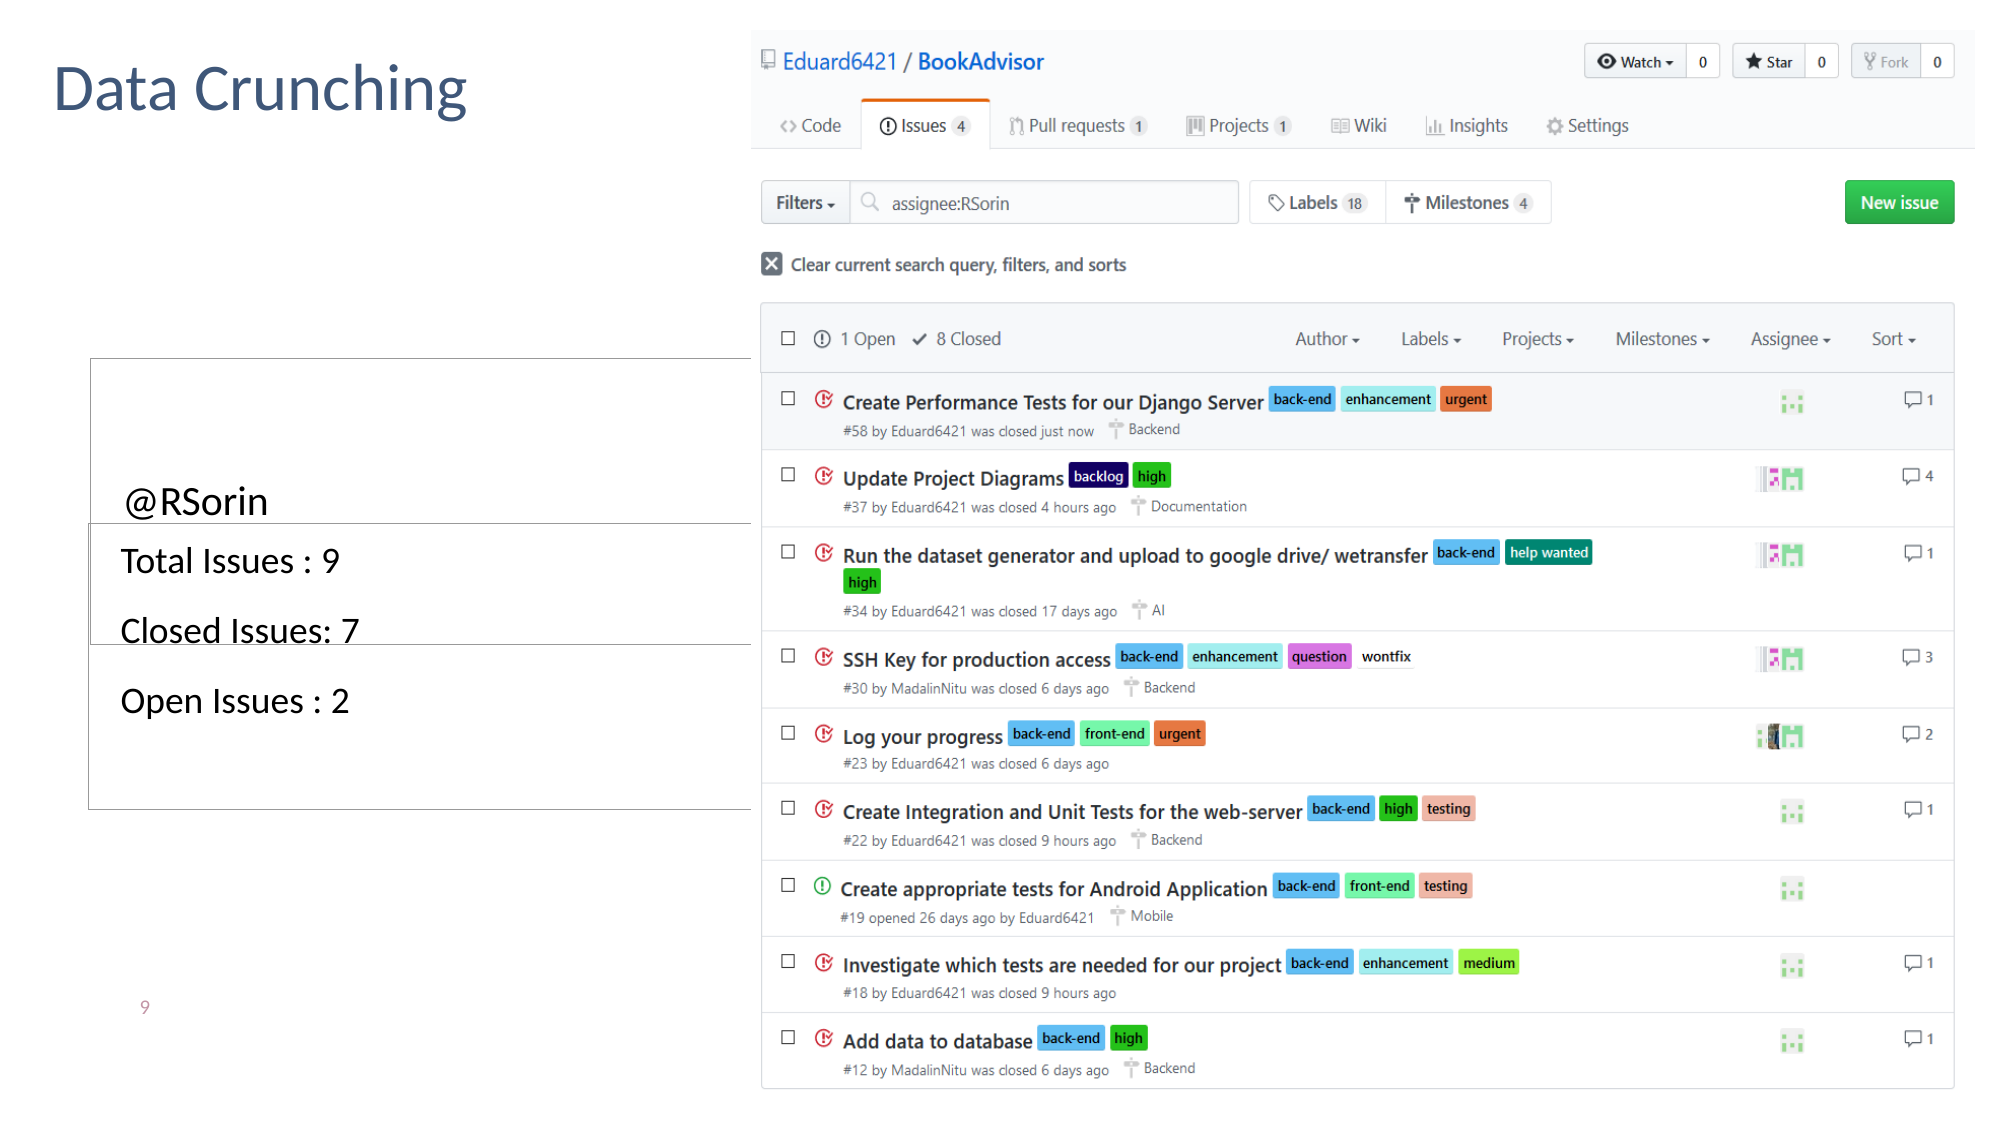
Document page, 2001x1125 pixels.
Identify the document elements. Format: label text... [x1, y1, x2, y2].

picture [751, 30, 1975, 1116]
title Data Crunching [30, 41, 720, 135]
list @RSorin [90, 358, 746, 645]
slide_number 9 [105, 993, 170, 1033]
list Total Issues : 9 Closed Issues: 7 Open Issues : 2 [88, 523, 746, 810]
